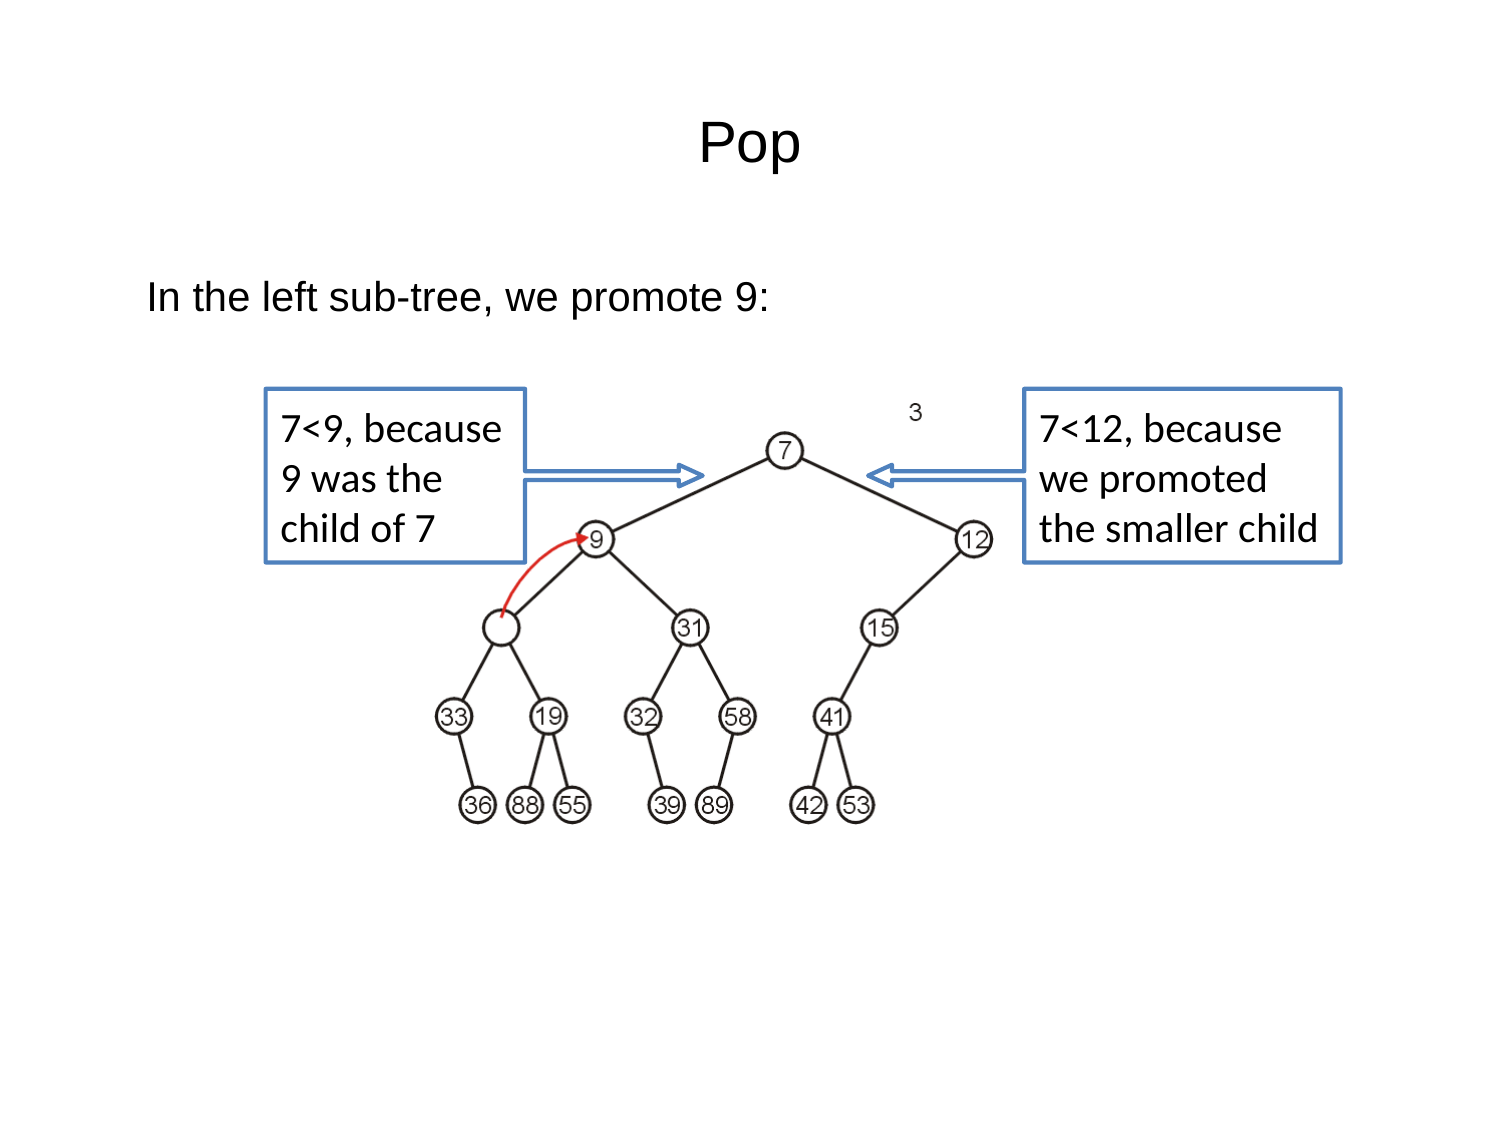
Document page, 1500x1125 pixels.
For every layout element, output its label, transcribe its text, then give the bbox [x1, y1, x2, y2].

list In the left sub-tree, we promote 9: [75, 262, 1425, 1005]
title Pop [75, 45, 1425, 233]
picture [430, 396, 998, 829]
text_box 7<12, because we promoted the smaller child [1002, 386, 1343, 565]
text_box 7<9, because 9 was the child of 7 [263, 386, 528, 565]
